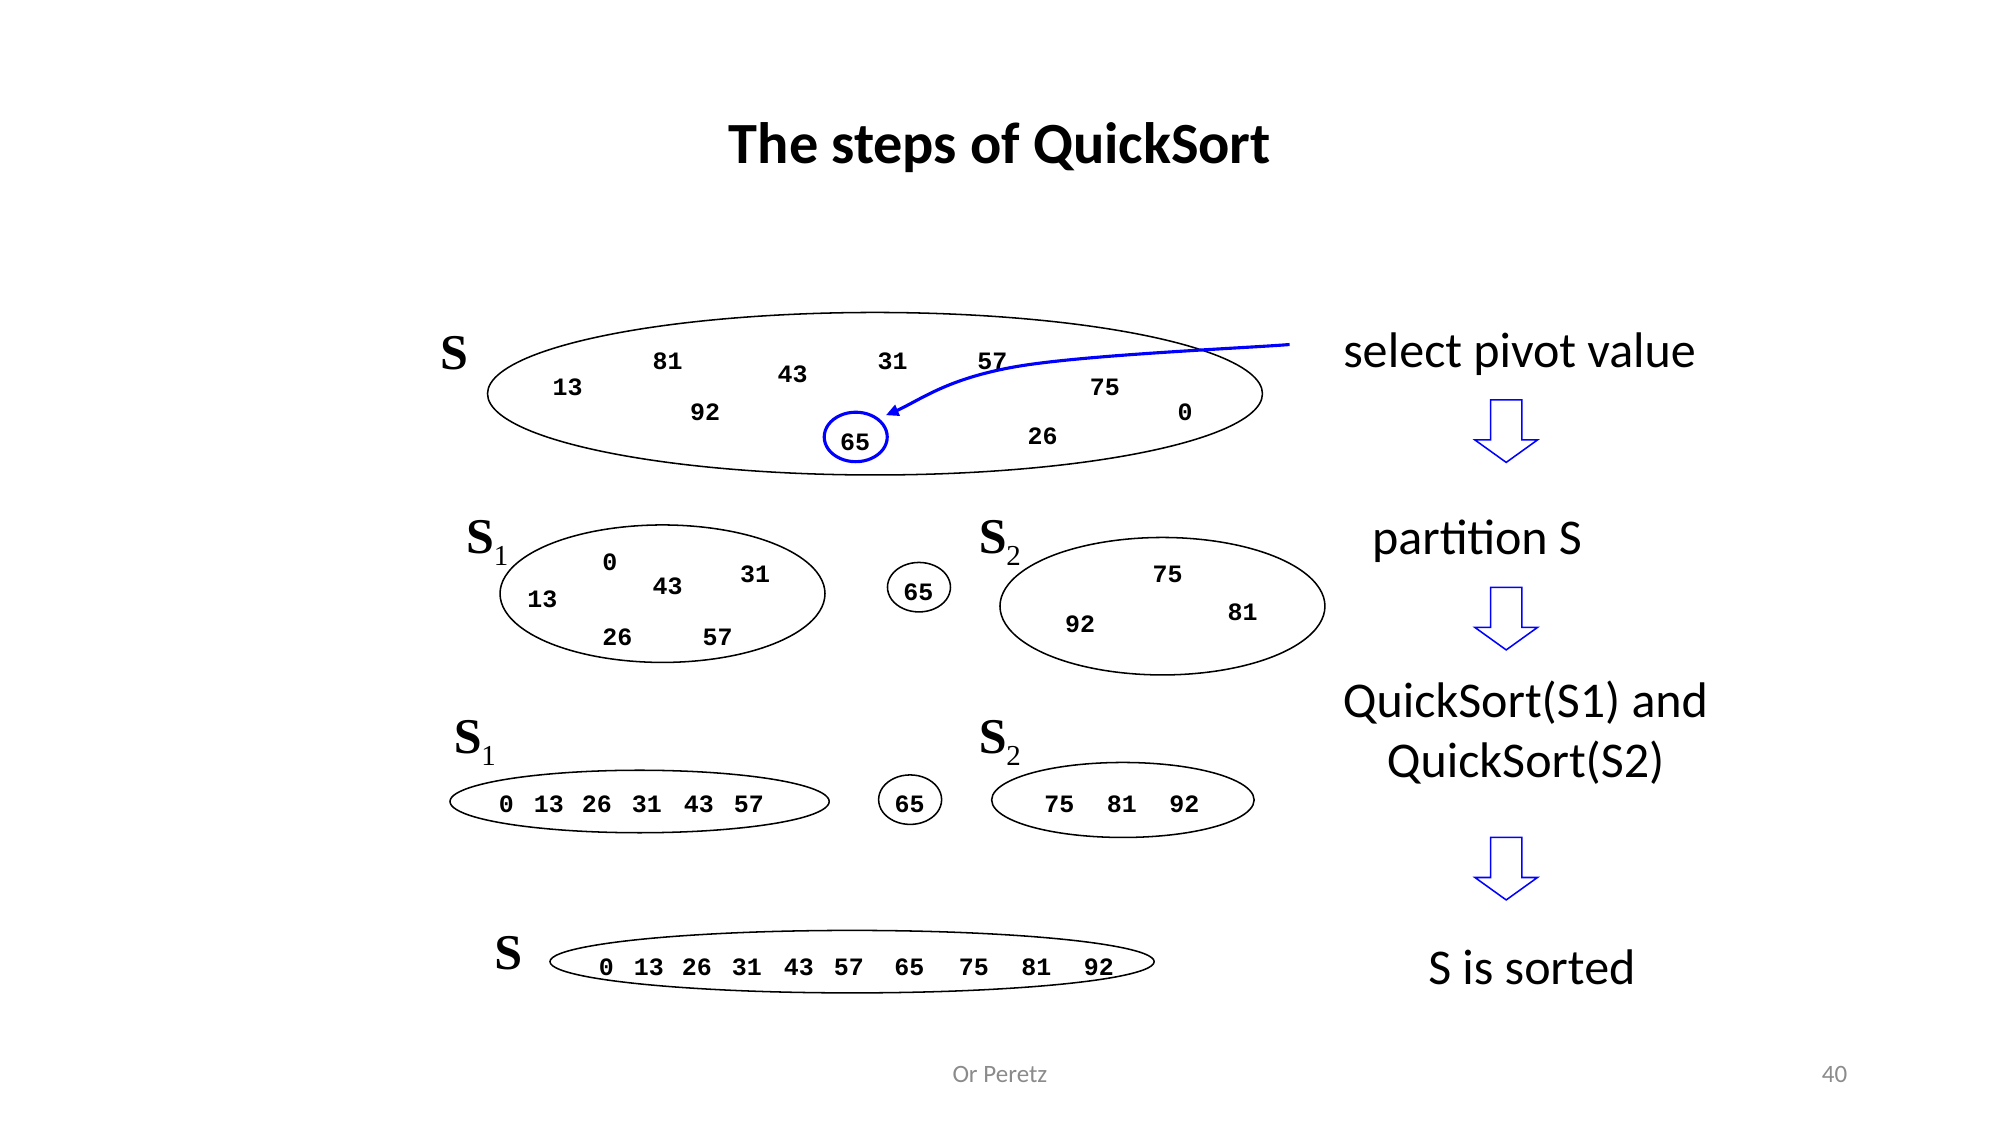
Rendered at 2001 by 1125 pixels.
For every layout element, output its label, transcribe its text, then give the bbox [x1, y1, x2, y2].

text_box [824, 412, 888, 462]
text_box 92 [1069, 942, 1129, 988]
text_box 0 [484, 780, 529, 825]
text_box 13 [529, 780, 566, 825]
text_box [878, 774, 942, 825]
text_box [779, 780, 830, 823]
title The steps of QuickSort [137, 36, 1863, 254]
text_box [1474, 837, 1538, 900]
text_box [886, 344, 1290, 416]
text_box 57 [818, 942, 879, 988]
text_box [1474, 399, 1538, 463]
text_box partition S [1357, 497, 1597, 573]
text_box 65 [825, 445, 885, 463]
text_box S1 [451, 496, 524, 579]
text_box [549, 947, 584, 977]
text_box [500, 524, 826, 663]
text_box 31 [725, 550, 785, 595]
text_box 26 [587, 612, 648, 658]
text_box 43 [777, 942, 818, 988]
text_box [999, 537, 1325, 675]
text_box 65 [879, 942, 940, 988]
text_box 13 [537, 362, 598, 408]
footer Or Peretz [662, 1042, 1338, 1103]
text_box 0 [587, 537, 633, 583]
text_box 65 [888, 595, 949, 613]
text_box 81 [1006, 942, 1067, 988]
text_box 65 [888, 567, 899, 579]
text_box S2 [963, 496, 1036, 579]
text_box [502, 770, 778, 780]
text_box 26 [566, 780, 627, 825]
text_box 0 [1162, 387, 1208, 433]
text_box 65 [879, 807, 904, 825]
text_box 43 [762, 350, 823, 395]
text_box S1 [438, 696, 511, 779]
text_box S [479, 912, 538, 988]
text_box 75 [943, 942, 1004, 988]
text_box 65 [876, 417, 885, 426]
text_box [991, 762, 1255, 838]
text_box 57 [718, 780, 779, 825]
text_box 0 [584, 942, 629, 988]
text_box [617, 930, 1087, 993]
text_box 65 [879, 780, 889, 792]
text_box QuickSort(S1) and QuickSort(S2) [1328, 660, 1724, 795]
text_box [514, 825, 765, 833]
text_box 65 [931, 780, 940, 789]
text_box 65 [916, 810, 940, 825]
text_box [450, 783, 484, 820]
text_box 13 [512, 575, 573, 620]
text_box [1129, 949, 1155, 975]
slide_number 40 [1412, 1042, 1863, 1103]
text_box 26 [1012, 412, 1073, 458]
text_box 13 [629, 942, 666, 988]
text_box 65 [825, 417, 835, 428]
text_box [887, 562, 951, 612]
text_box S is sorted [1413, 927, 1651, 1003]
text_box 26 [666, 942, 727, 988]
text_box 43 [637, 562, 698, 608]
text_box 31 [862, 337, 923, 383]
text_box S2 [963, 696, 1036, 779]
text_box S [425, 312, 483, 388]
text_box 31 [627, 780, 677, 825]
text_box select pivot value [1328, 309, 1711, 385]
text_box 92 [675, 387, 735, 433]
text_box [487, 312, 1263, 475]
text_box 75 [1075, 372, 1135, 408]
text_box 57 [687, 612, 748, 658]
text_box [1474, 587, 1538, 650]
text_box 31 [727, 942, 777, 988]
text_box 43 [677, 780, 718, 825]
text_box 81 [637, 337, 698, 383]
text_box 65 [939, 567, 949, 577]
text_box 57 [962, 337, 1023, 379]
